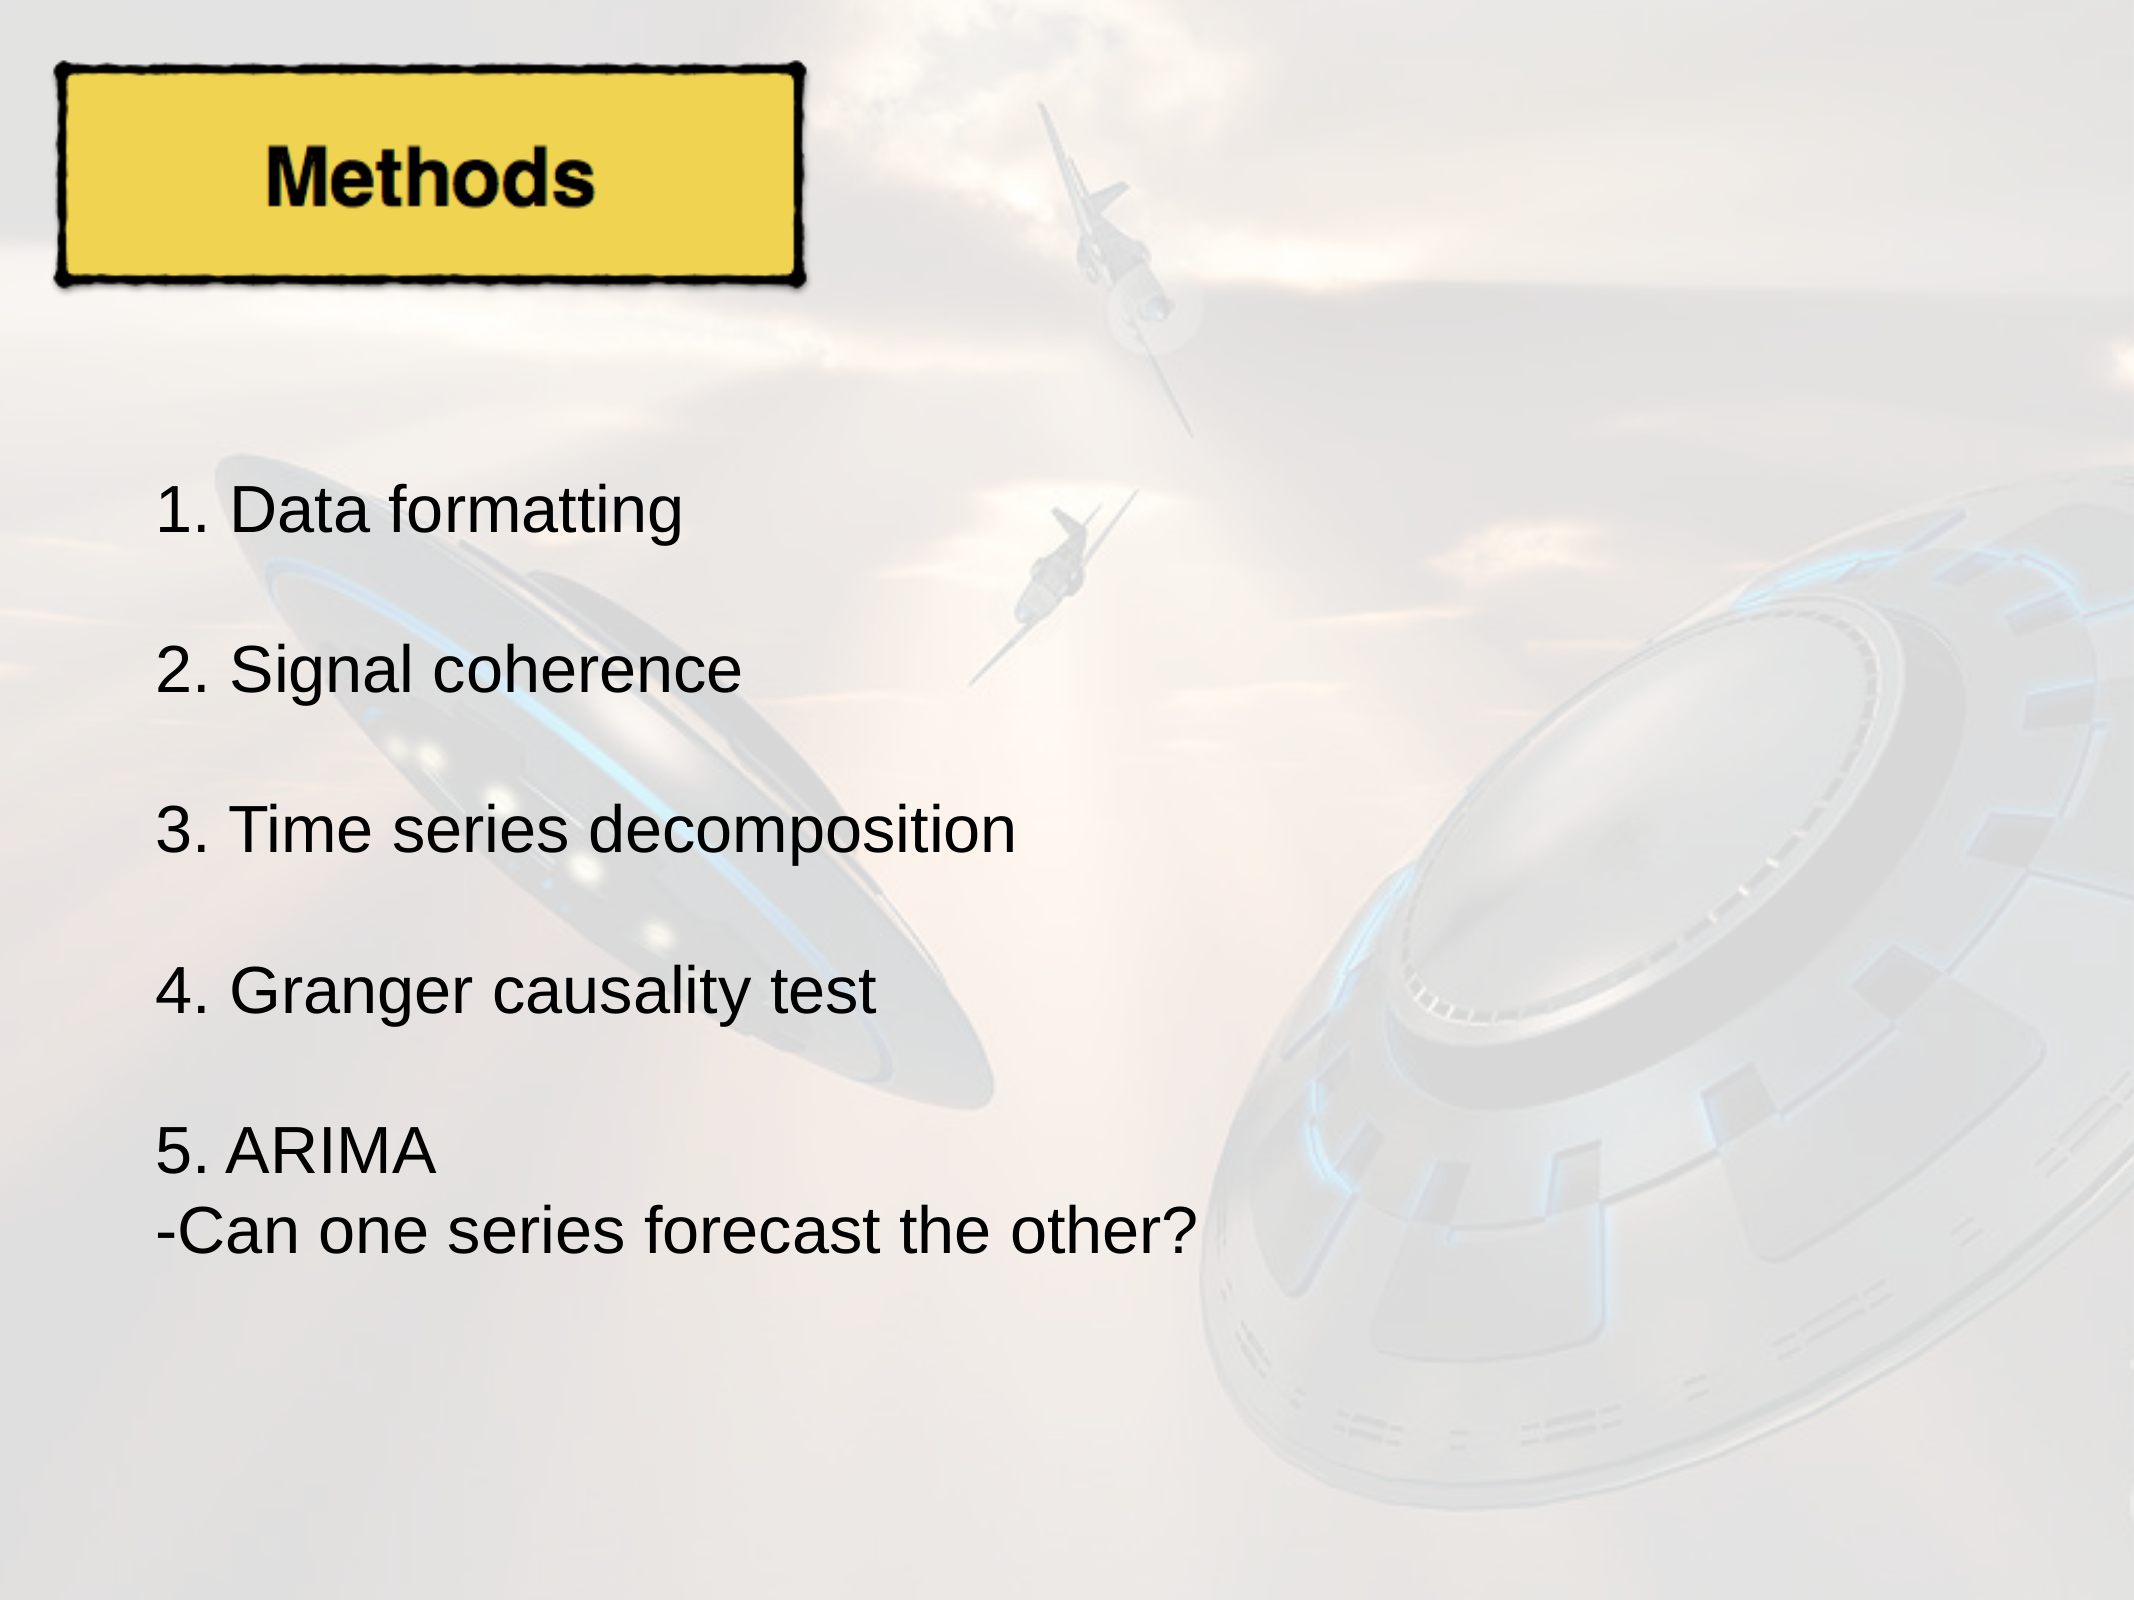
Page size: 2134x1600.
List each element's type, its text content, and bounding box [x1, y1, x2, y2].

picture [52, 59, 809, 291]
text_box 1. Data formatting 2. Signal coherence 3. Time series decomposition 4. Granger causality test 5. ARIMA -Can one series forecast the other? [147, 457, 1519, 1469]
